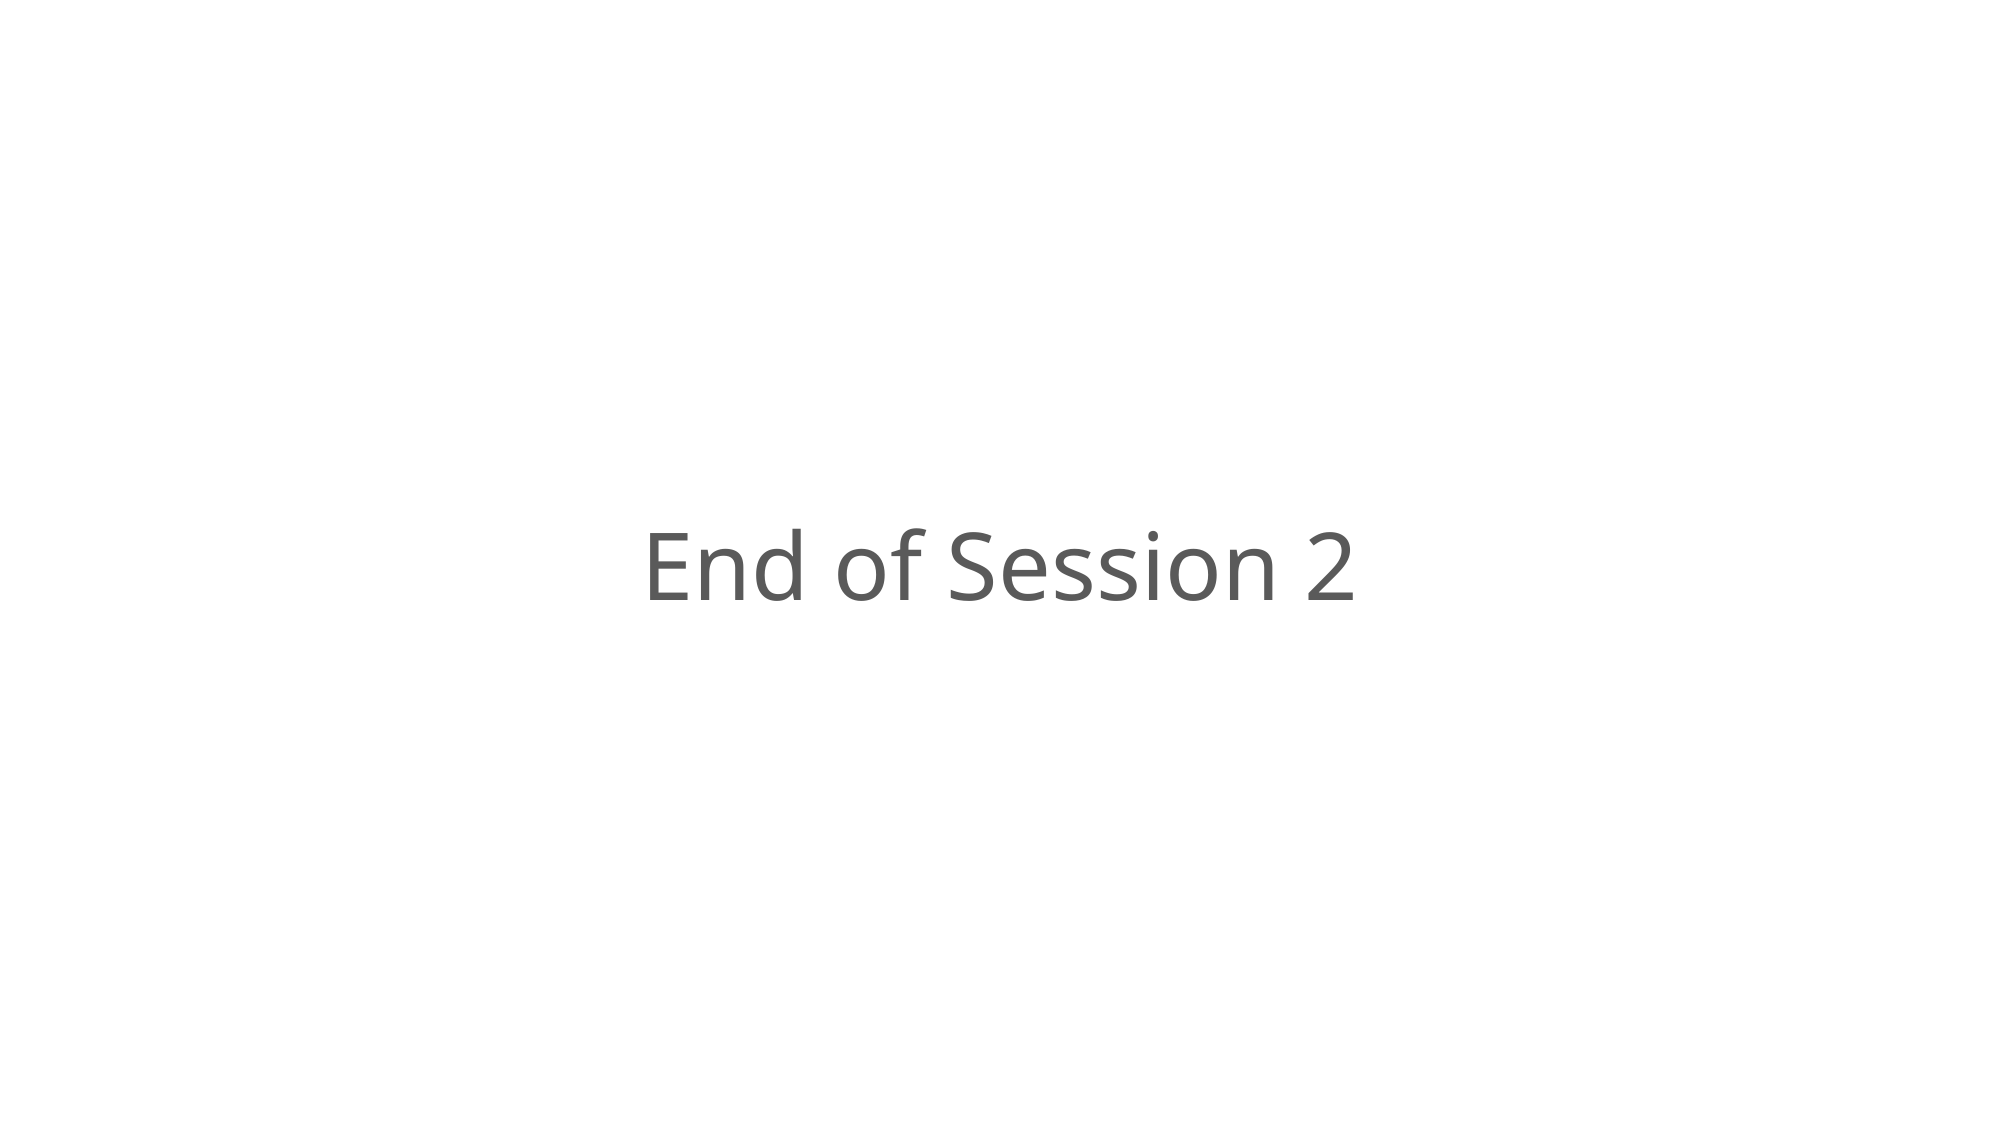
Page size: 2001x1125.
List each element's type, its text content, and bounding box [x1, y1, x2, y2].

text_box End of Session 2 [375, 491, 1625, 634]
